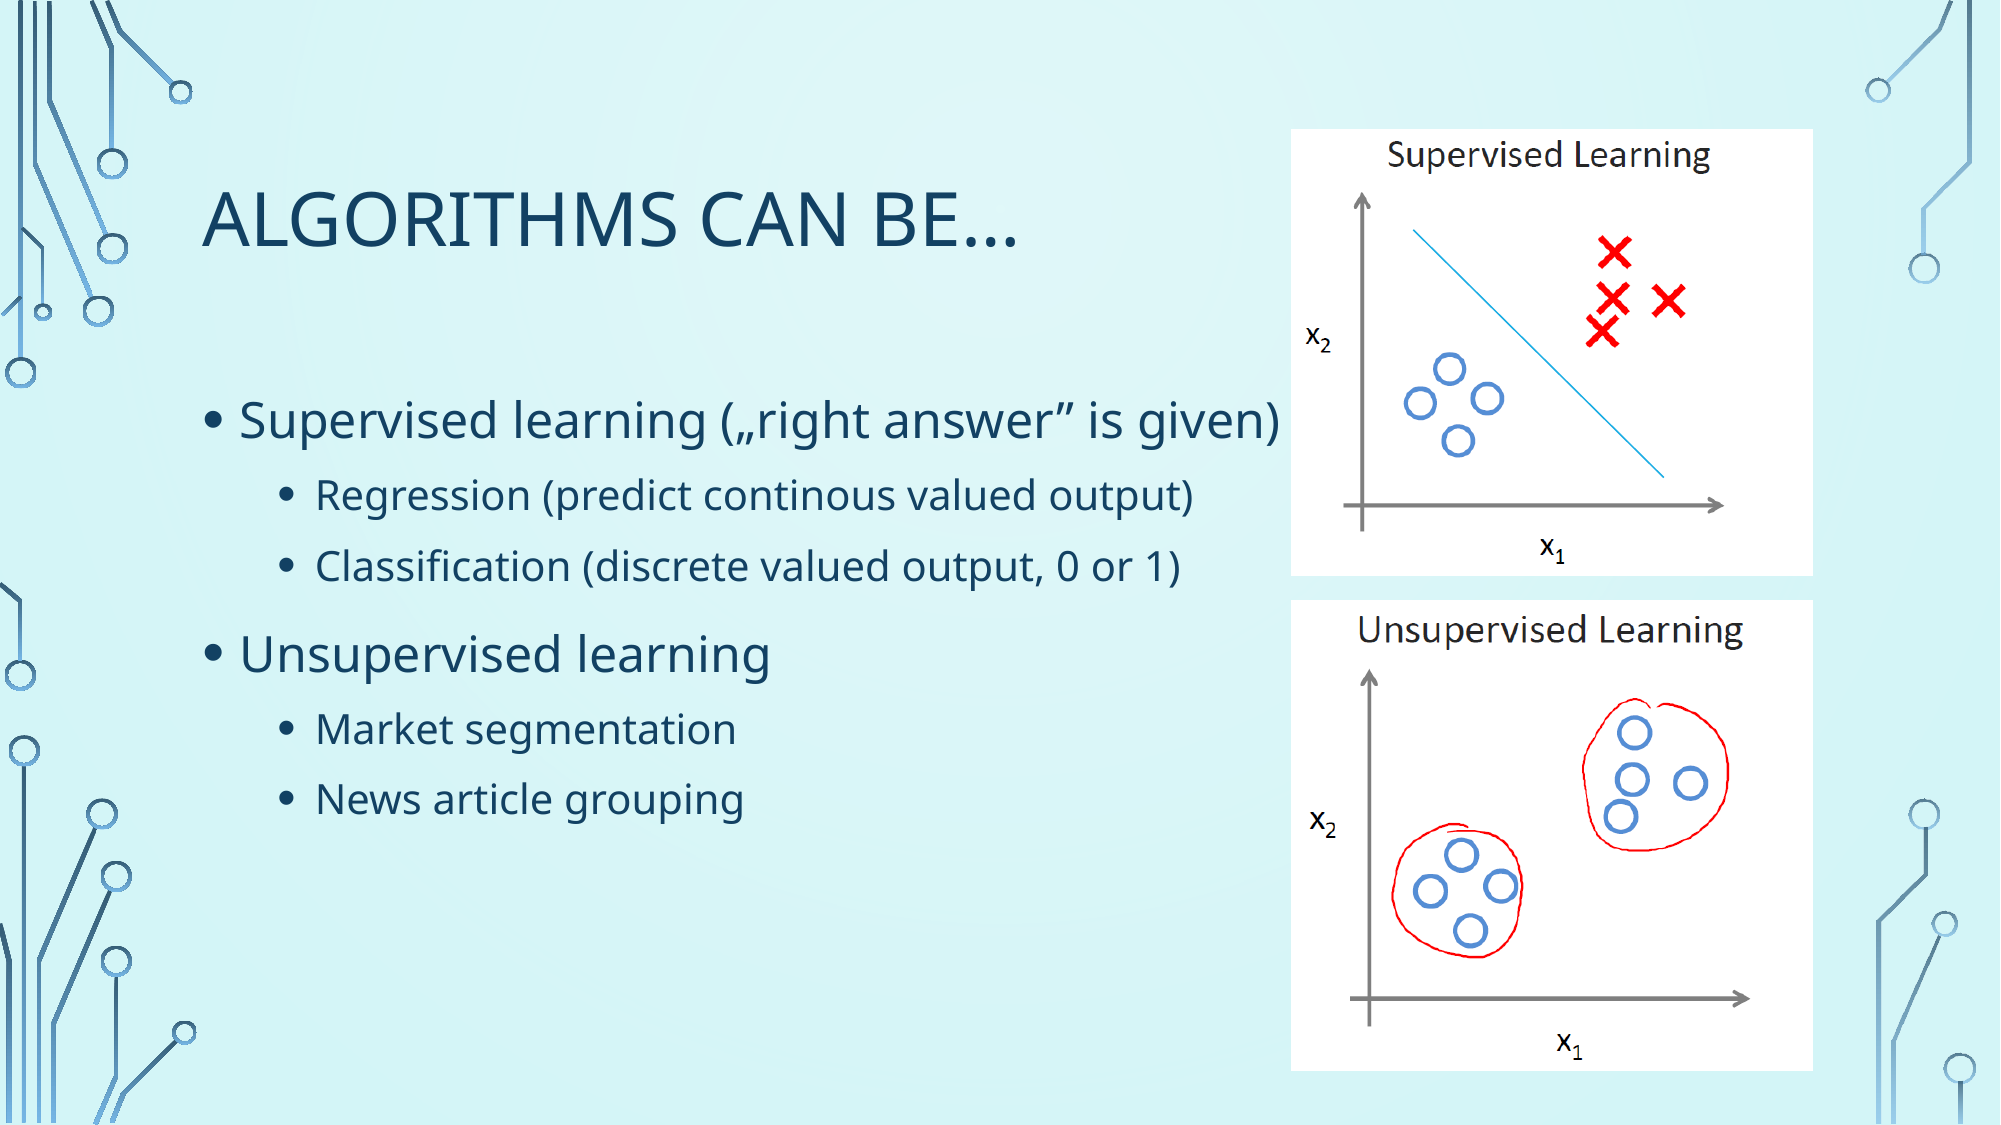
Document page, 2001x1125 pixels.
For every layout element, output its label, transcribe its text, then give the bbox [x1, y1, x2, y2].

picture [1291, 599, 1813, 1071]
title Algorithms can be… [187, 101, 1813, 344]
picture [1291, 129, 1813, 577]
list Supervised learning („right answer” is given) Regression (predict continous valued output) Classification (discrete valued output, 0 or 1) Unsupervised learning Market segmentation News article grouping [187, 369, 1813, 950]
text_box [1413, 229, 1664, 478]
